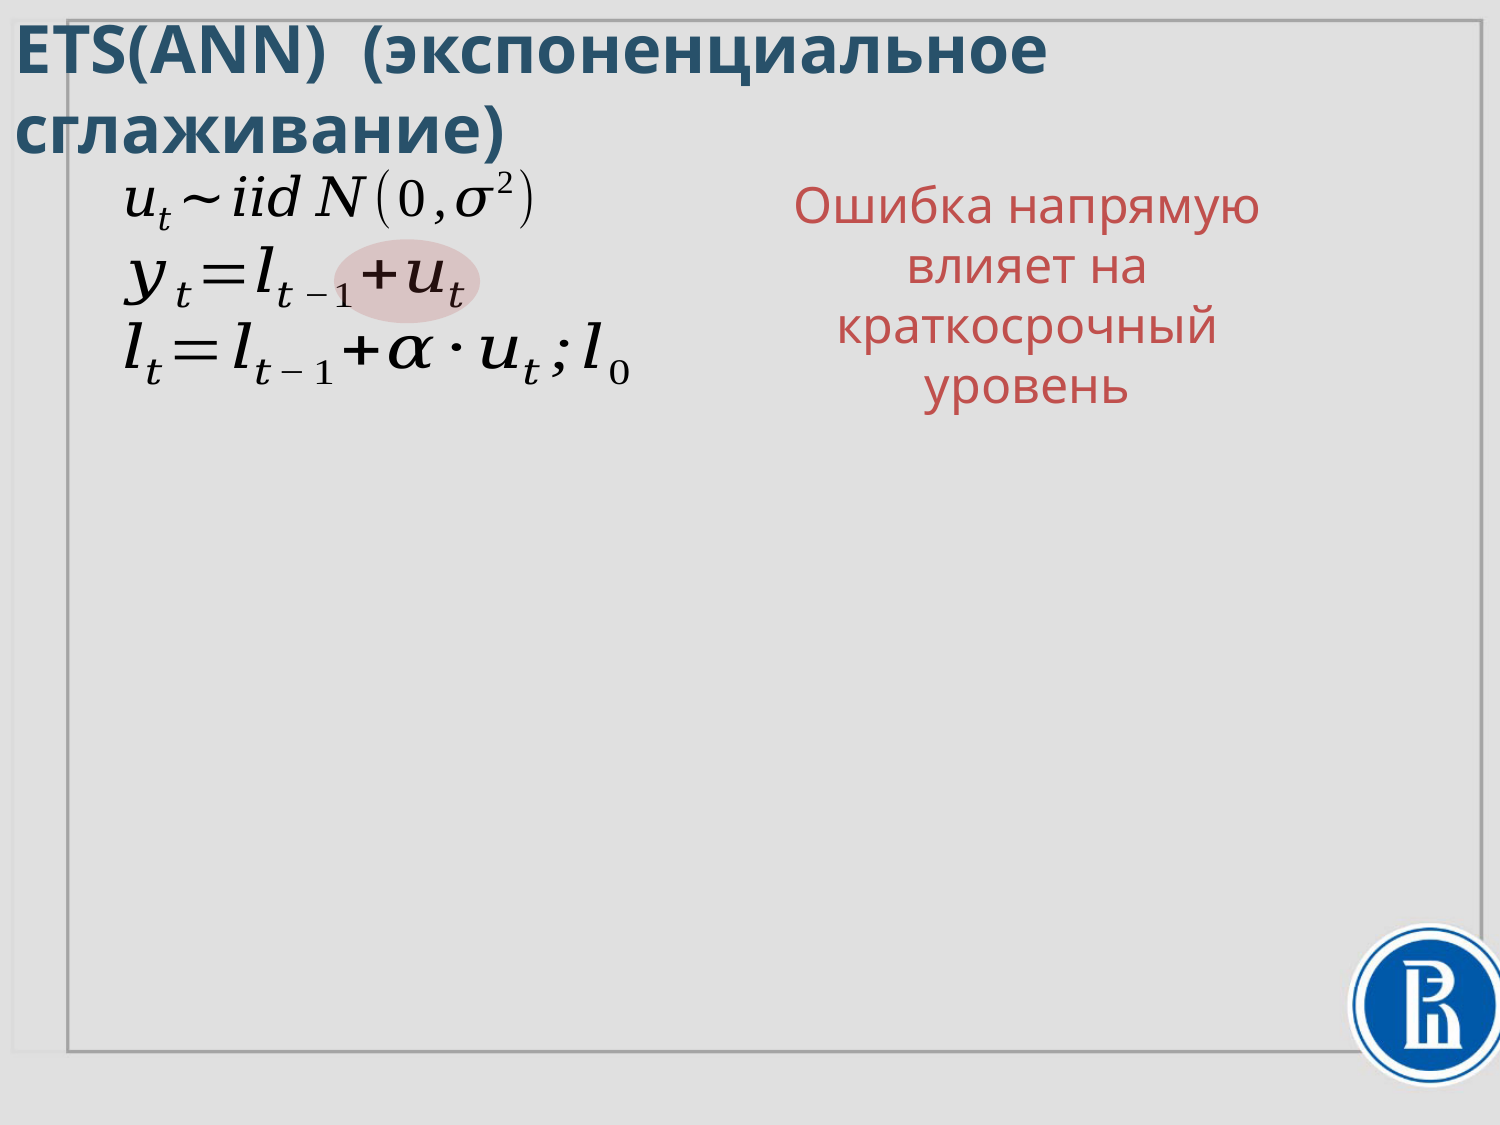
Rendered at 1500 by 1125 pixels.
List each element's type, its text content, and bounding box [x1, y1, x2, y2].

text_box ETS(ANN) (экспоненциальное сглаживание) [0, 0, 1500, 96]
text_box Ошибка напрямую влияет на краткосрочный уровень [714, 165, 1341, 421]
text_box [331, 237, 483, 326]
picture [0, 96, 1500, 1125]
